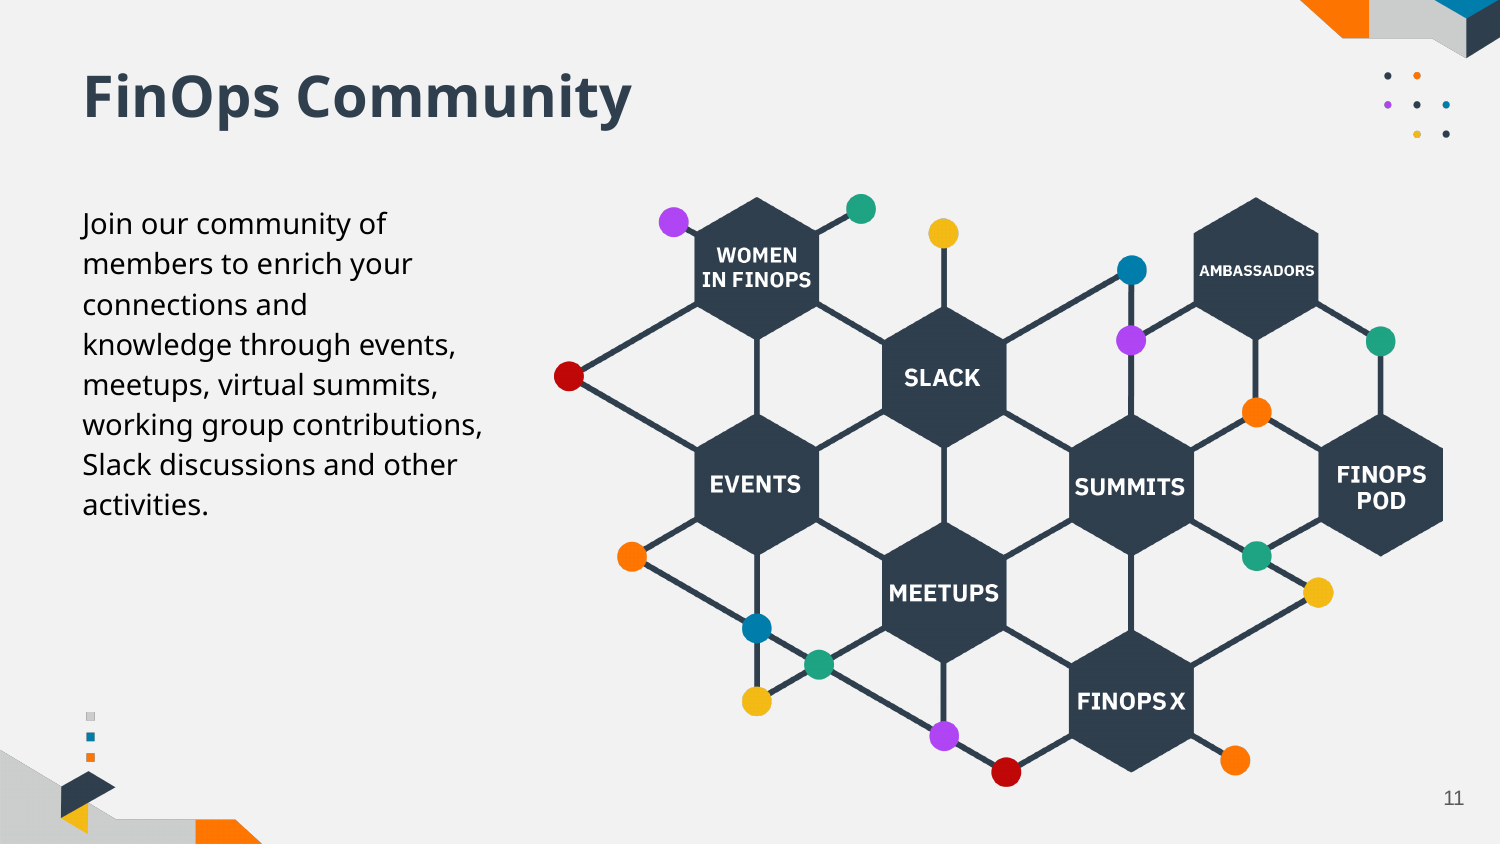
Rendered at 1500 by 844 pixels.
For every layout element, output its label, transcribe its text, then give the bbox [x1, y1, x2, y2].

picture [0, 712, 262, 844]
slide_number ‹#› [1389, 764, 1480, 830]
text_box Join our community of members to enrich your connections and knowledge through events, meetups, virtual summits, working group contributions, Slack discussions and other activities. [67, 185, 523, 537]
picture [554, 156, 1443, 802]
title FinOps Community [67, 44, 837, 145]
picture [1299, 0, 1500, 138]
